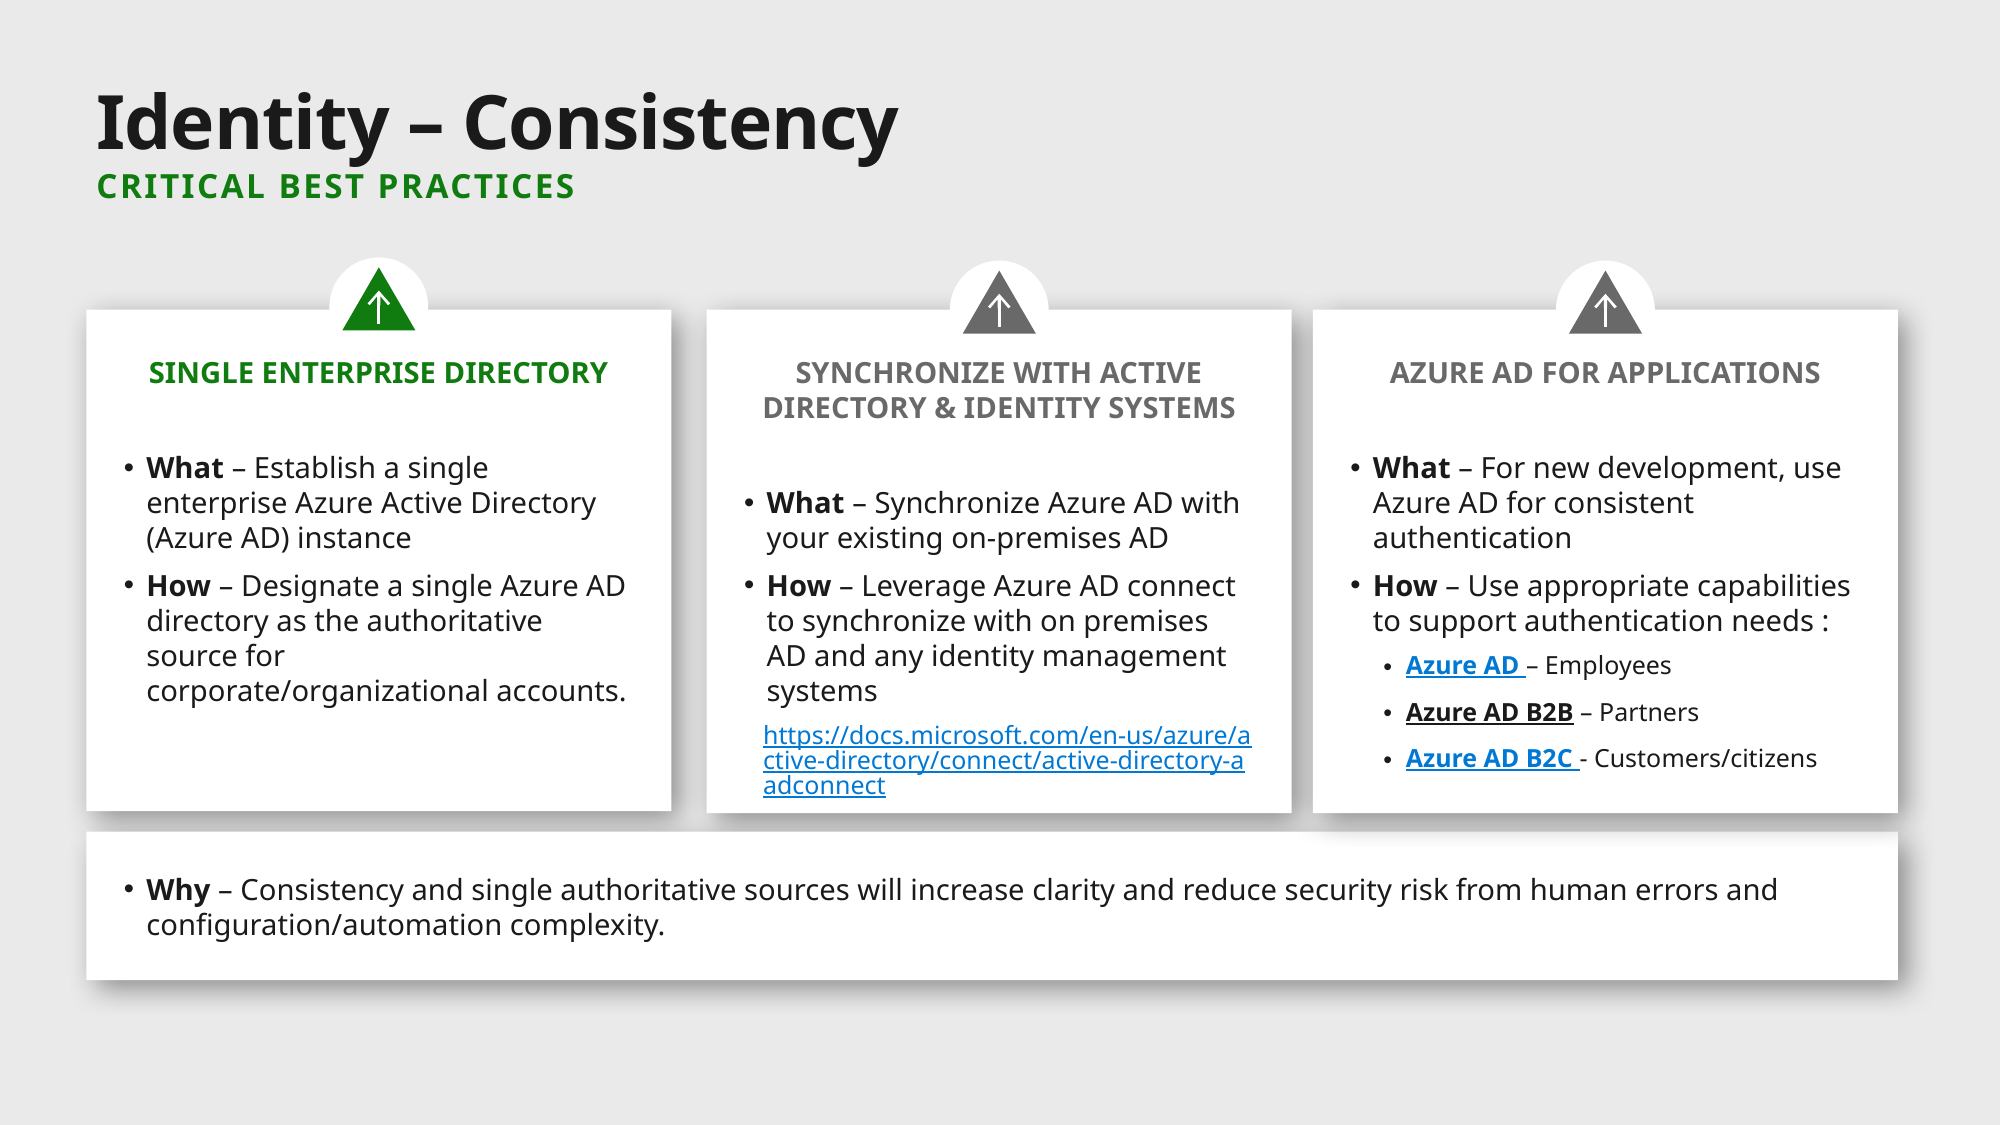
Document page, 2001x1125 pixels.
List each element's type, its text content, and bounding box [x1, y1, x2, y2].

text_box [329, 257, 429, 357]
text_box Synchronize with Active Directory & Identity Systems What – Synchronize Azure AD with your existing on-premises AD How – Leverage Azure AD connect to synchronize with on premises AD and any identity management systems https://docs.microsoft.com/en-us/azure/active-directory/connect/active-directory-aadconnect [706, 309, 1293, 814]
text_box Azure AD for Applications What – For new development, use Azure AD for consistent authentication How – Use appropriate capabilities to support authentication needs : Azure AD – Employees Azure AD B2B – Partners Azure AD B2C - Customers/citizens [1312, 309, 1899, 814]
title Identity – Consistency Critical Best Practices [96, 75, 1904, 207]
text_box Single ENTERPRISE Directory What – Establish a single enterprise Azure Active Directory (Azure AD) instance How – Designate a single Azure AD directory as the authoritative source for corporate/organizational accounts. [85, 309, 672, 812]
text_box Why – Consistency and single authoritative sources will increase clarity and reduce security risk from human errors and configuration/automation complexity. [86, 831, 1899, 981]
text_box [949, 260, 1049, 360]
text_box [1555, 260, 1656, 360]
